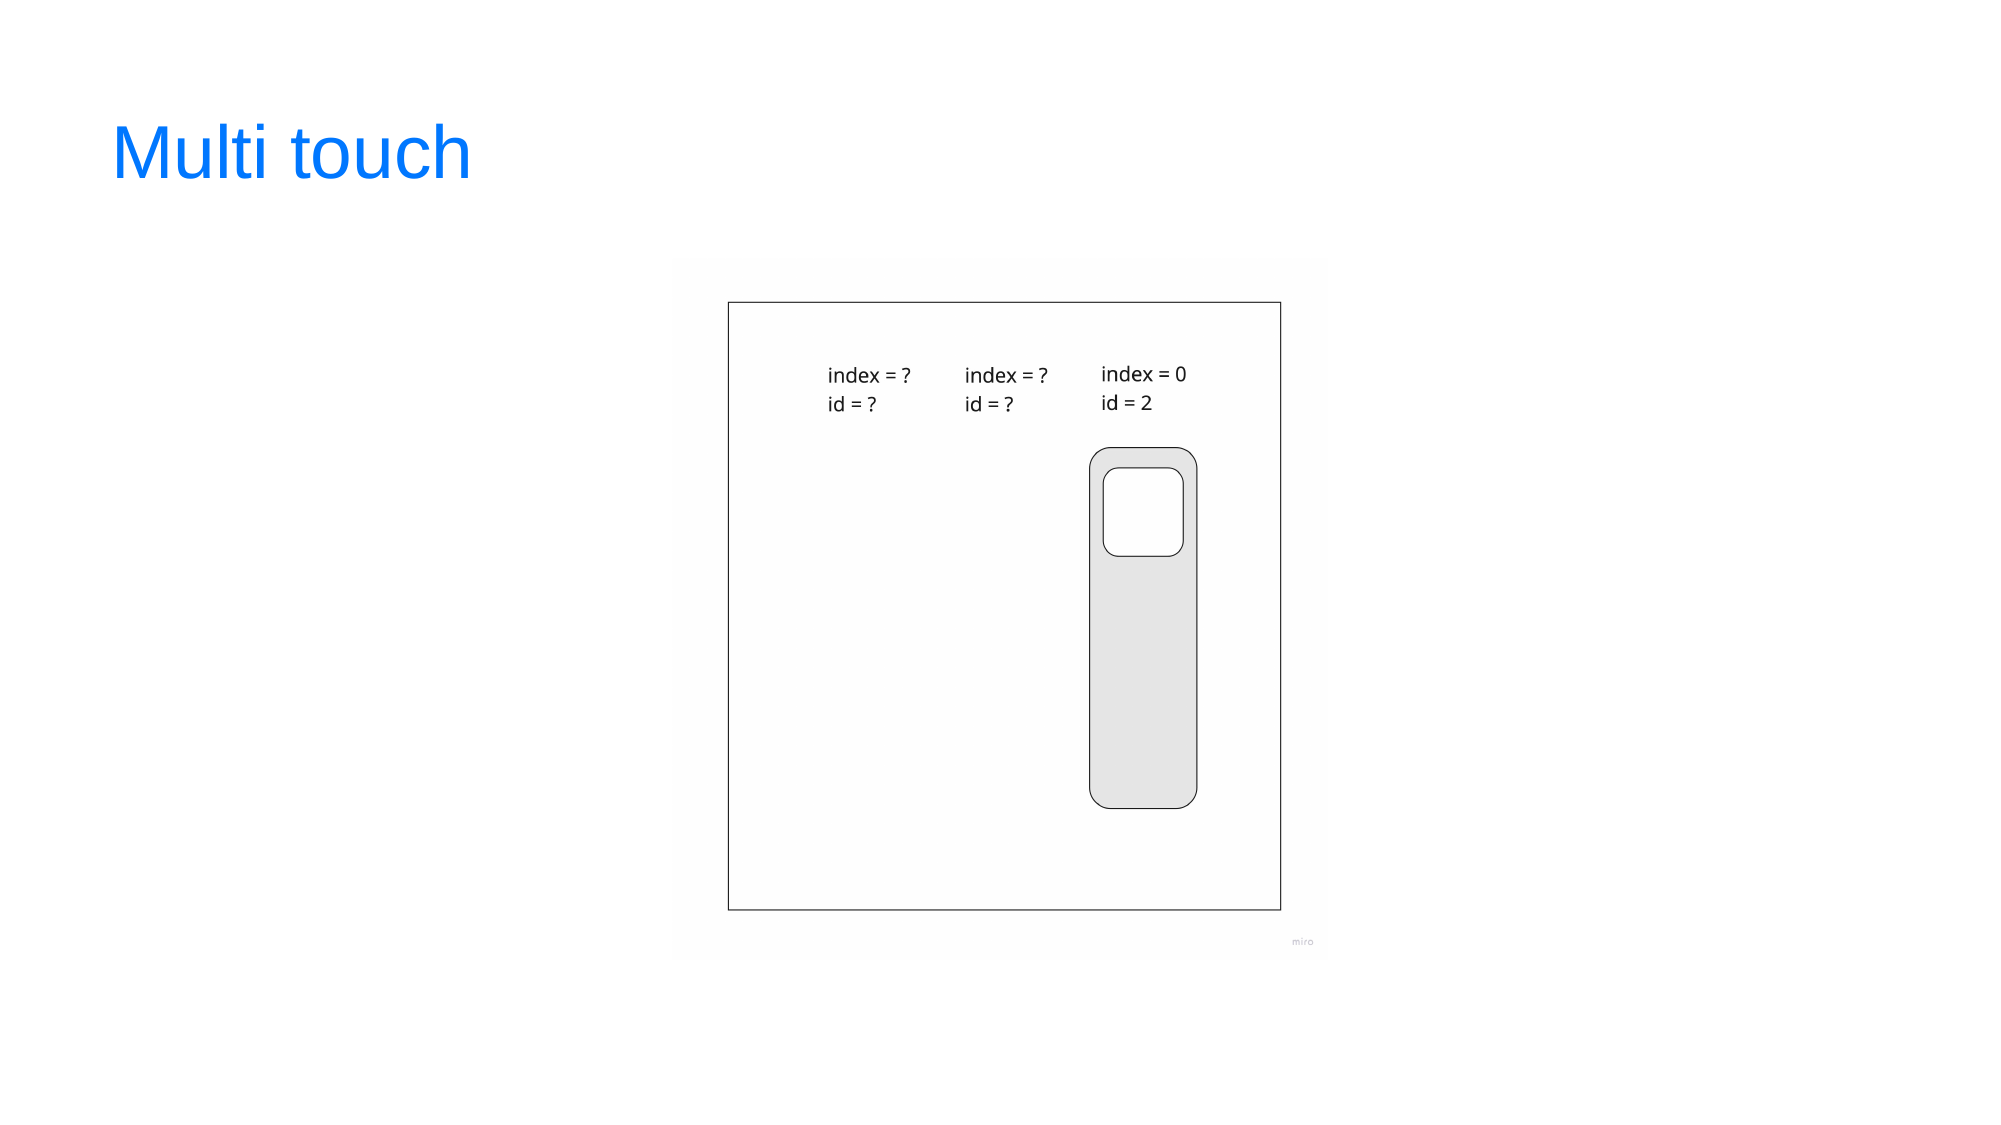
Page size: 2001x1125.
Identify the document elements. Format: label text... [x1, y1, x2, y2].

title Multi touch [110, 113, 1893, 220]
picture [672, 258, 1328, 960]
